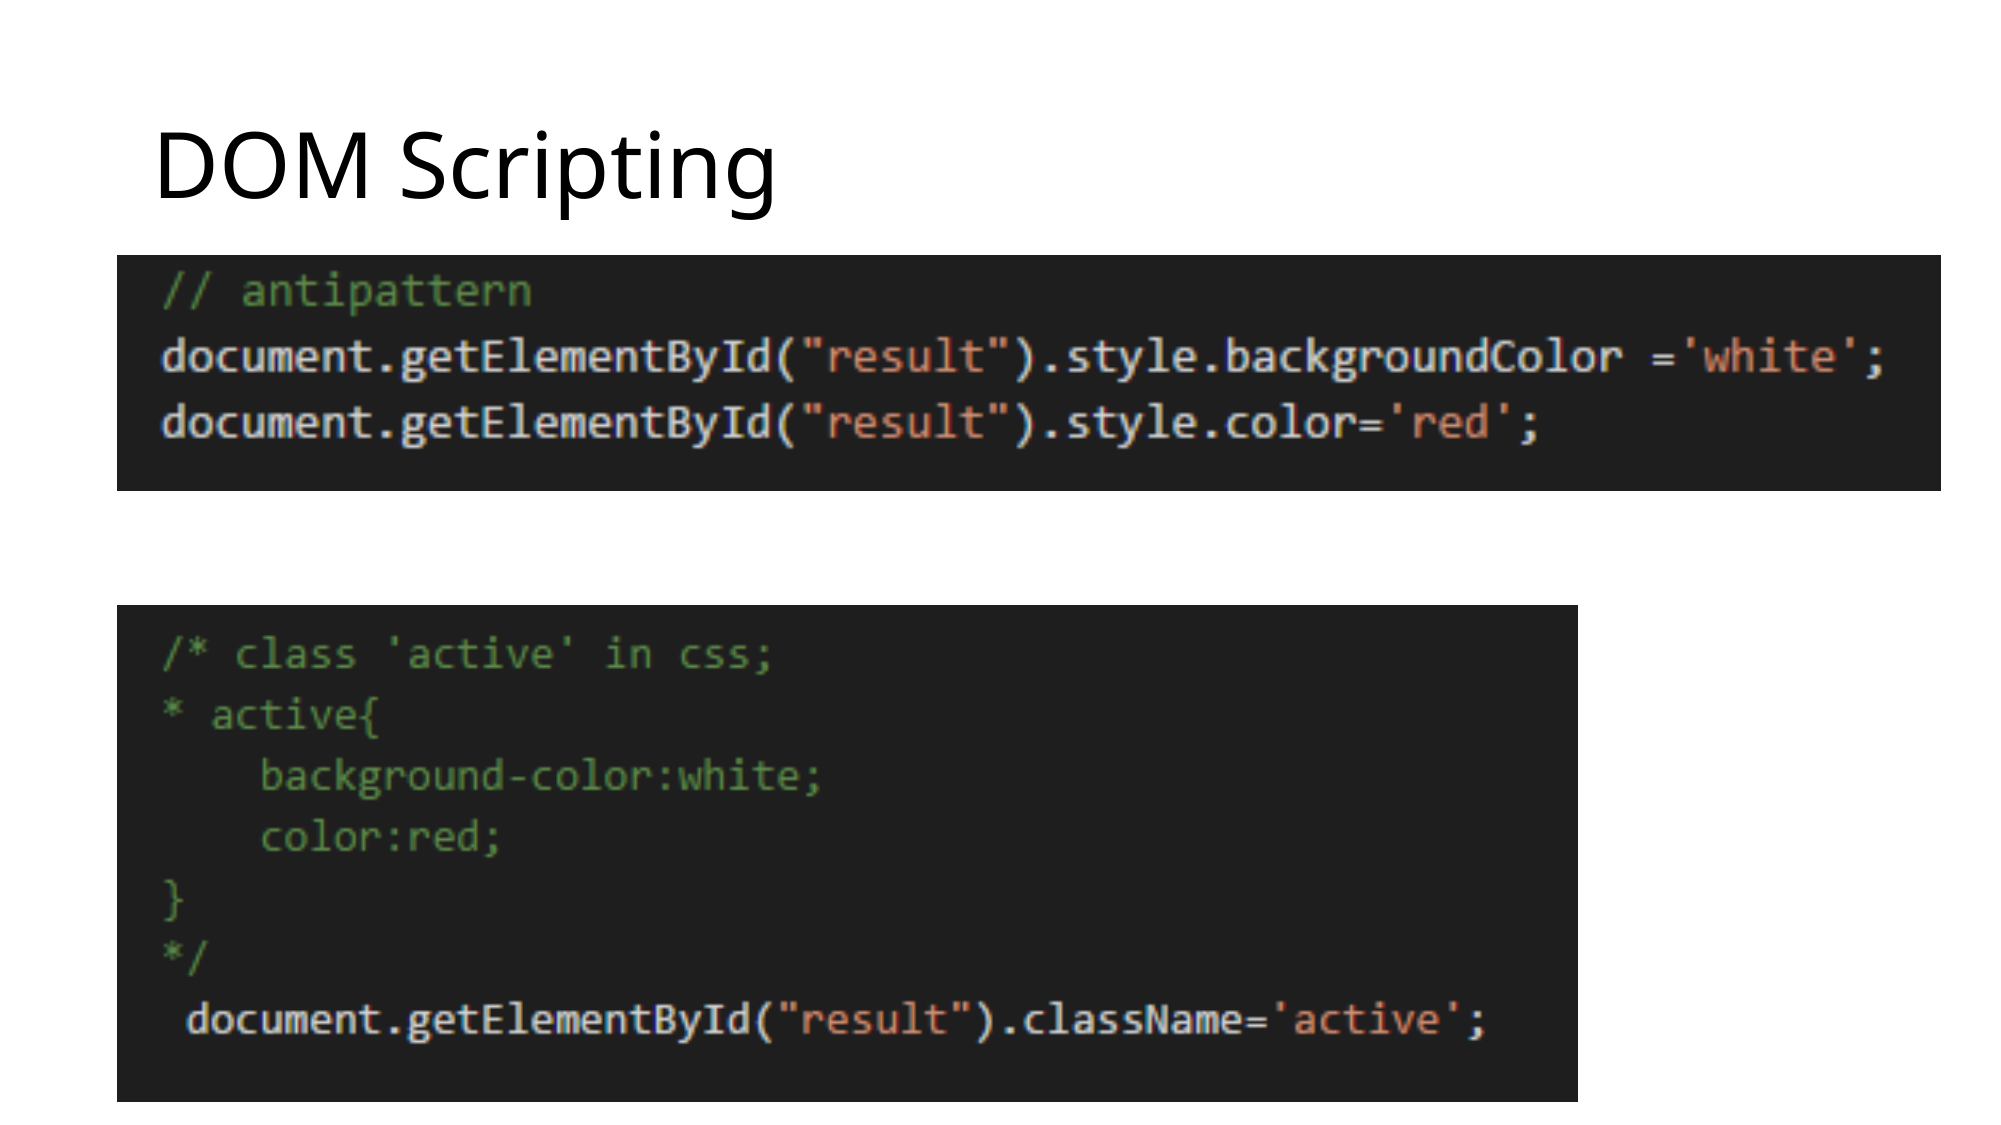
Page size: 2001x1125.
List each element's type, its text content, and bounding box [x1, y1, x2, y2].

title DOM Scripting [137, 59, 1863, 255]
picture [117, 255, 1941, 491]
picture [117, 605, 1578, 1102]
